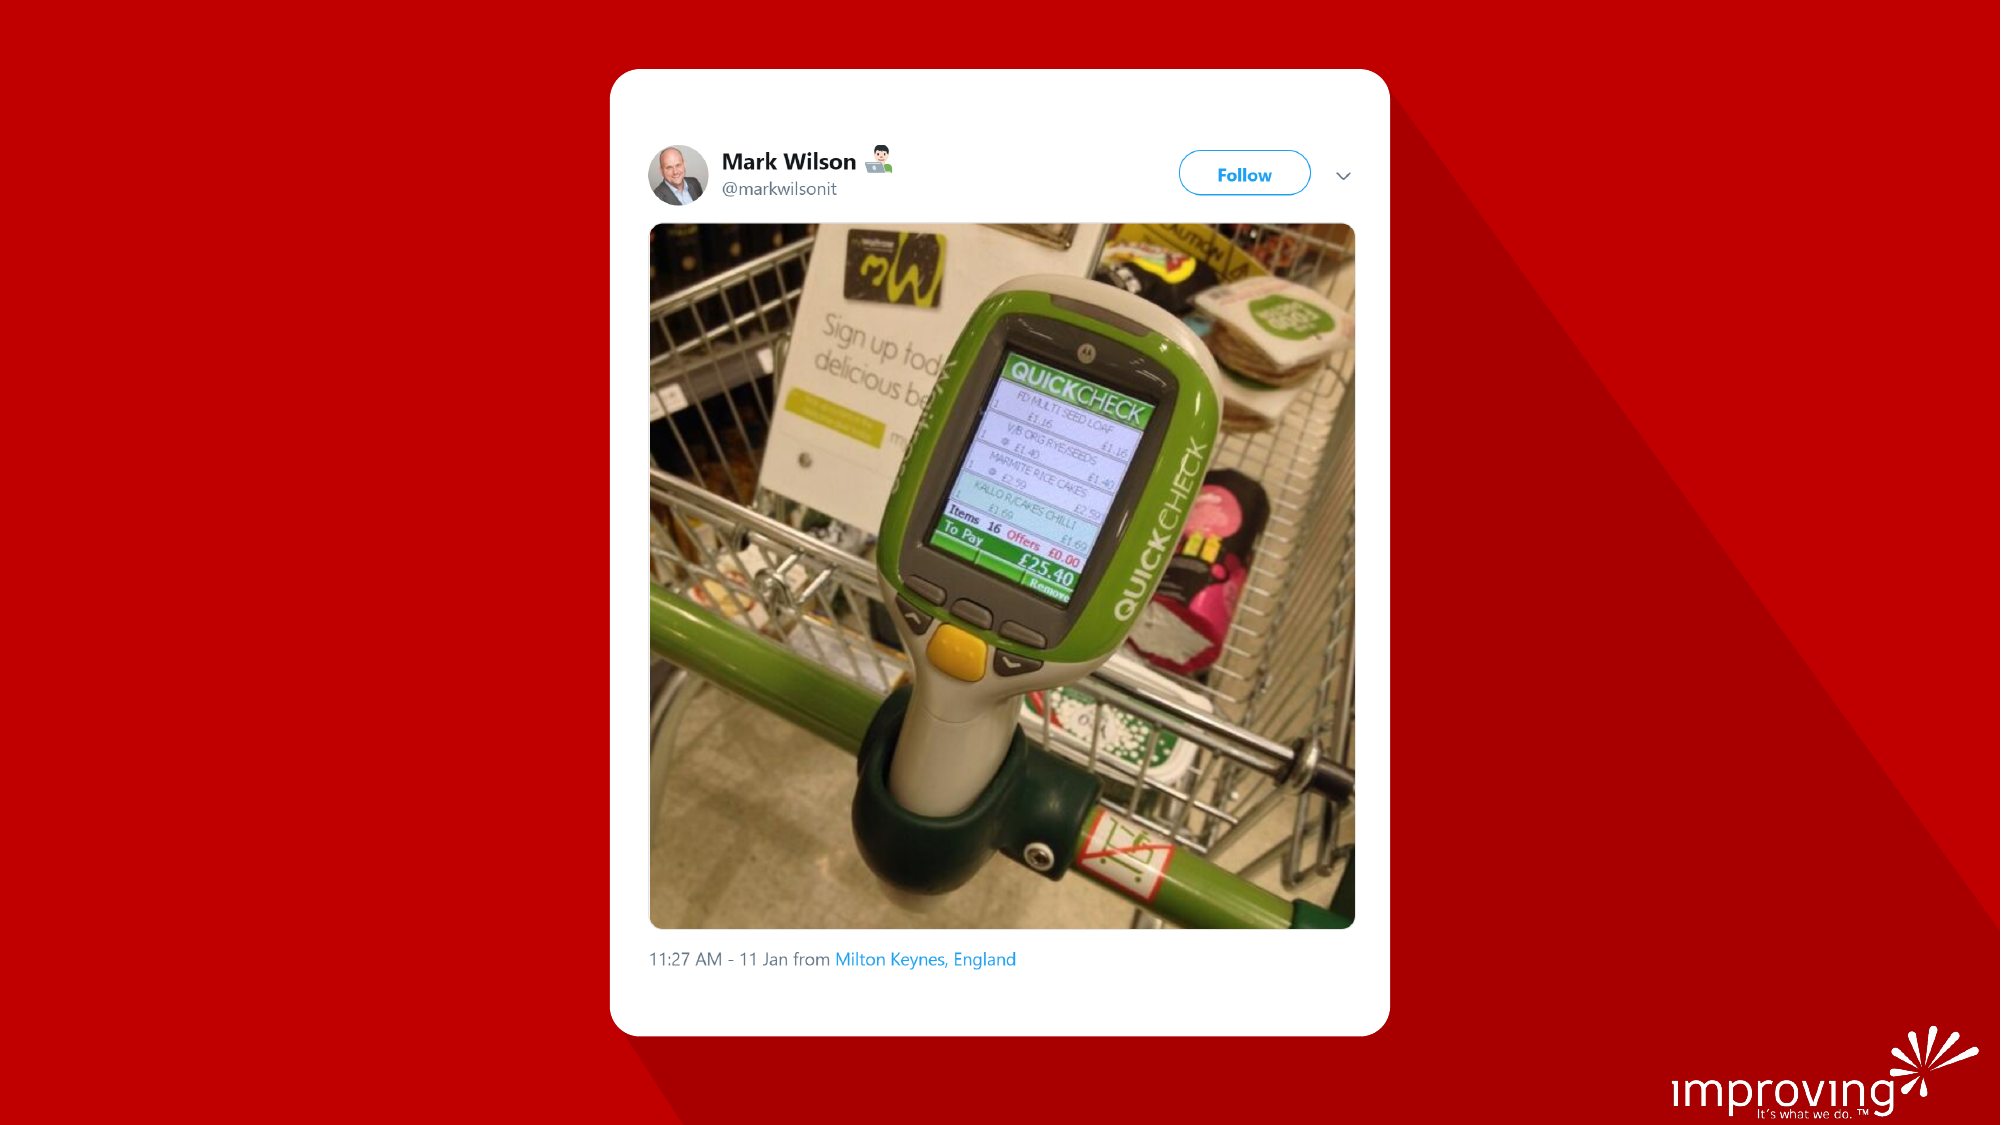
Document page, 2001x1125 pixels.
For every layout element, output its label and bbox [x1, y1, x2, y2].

picture [634, 129, 1366, 977]
picture [1650, 948, 2000, 1125]
text_box [621, 86, 2000, 1125]
text_box [608, 68, 1392, 1038]
